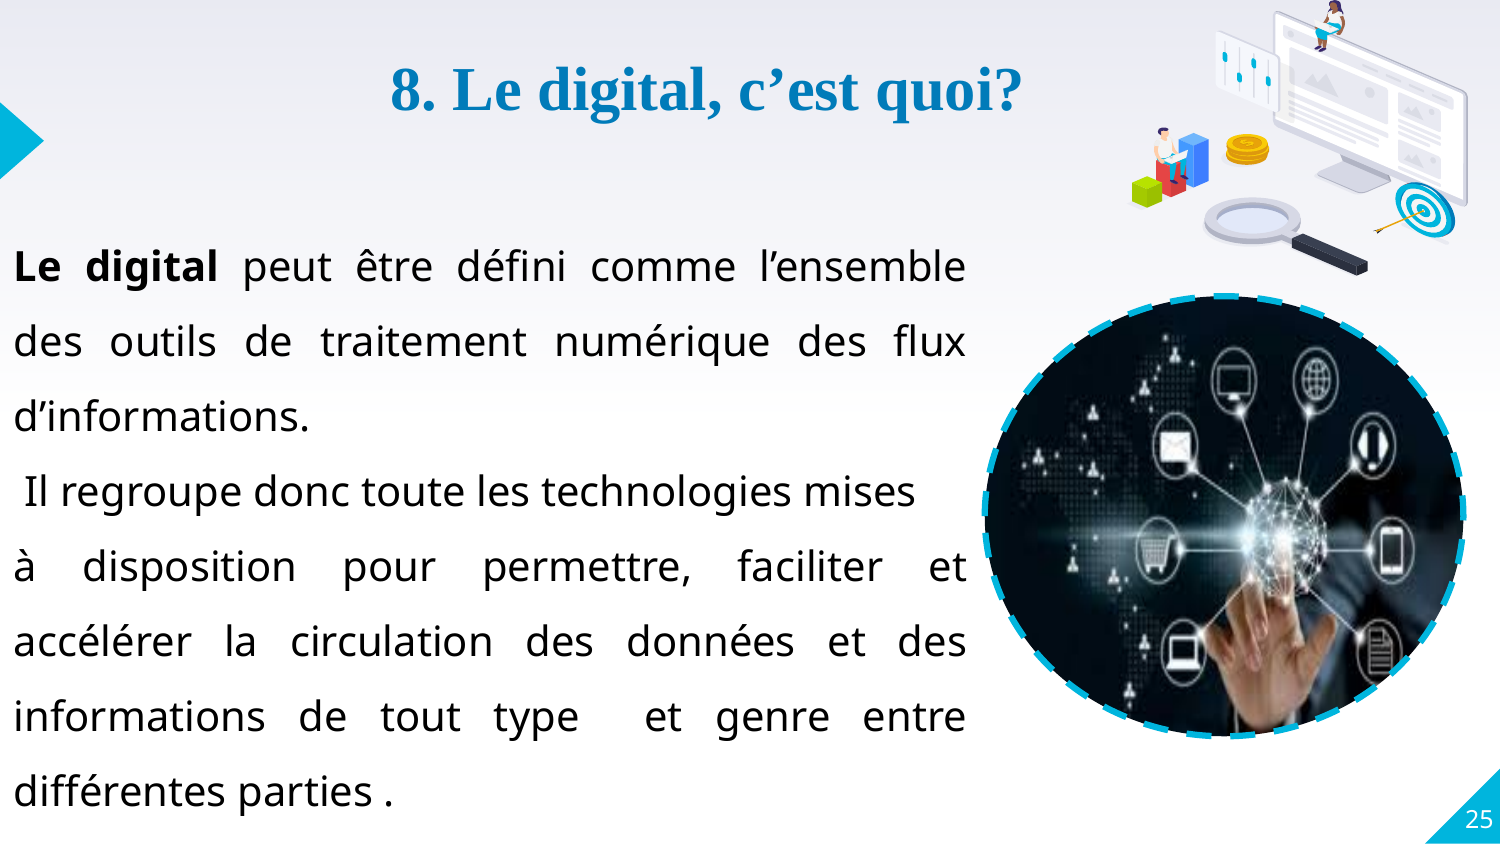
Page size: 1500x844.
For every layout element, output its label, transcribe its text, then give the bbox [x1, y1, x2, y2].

title 8. Le digital, c’est quoi? [75, 36, 1121, 215]
slide_number 25 [1418, 760, 1494, 838]
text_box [1126, 0, 1469, 277]
picture [984, 293, 1464, 738]
list Le digital peut être défini comme l’ensemble des outils de traitement numérique des flux d’informations. Il regroupe donc toute les technologies mises à disposition pour permettre, faciliter et accélérer la circulation des données et des informations de tout type et genre entre différentes parties . [13, 214, 968, 844]
